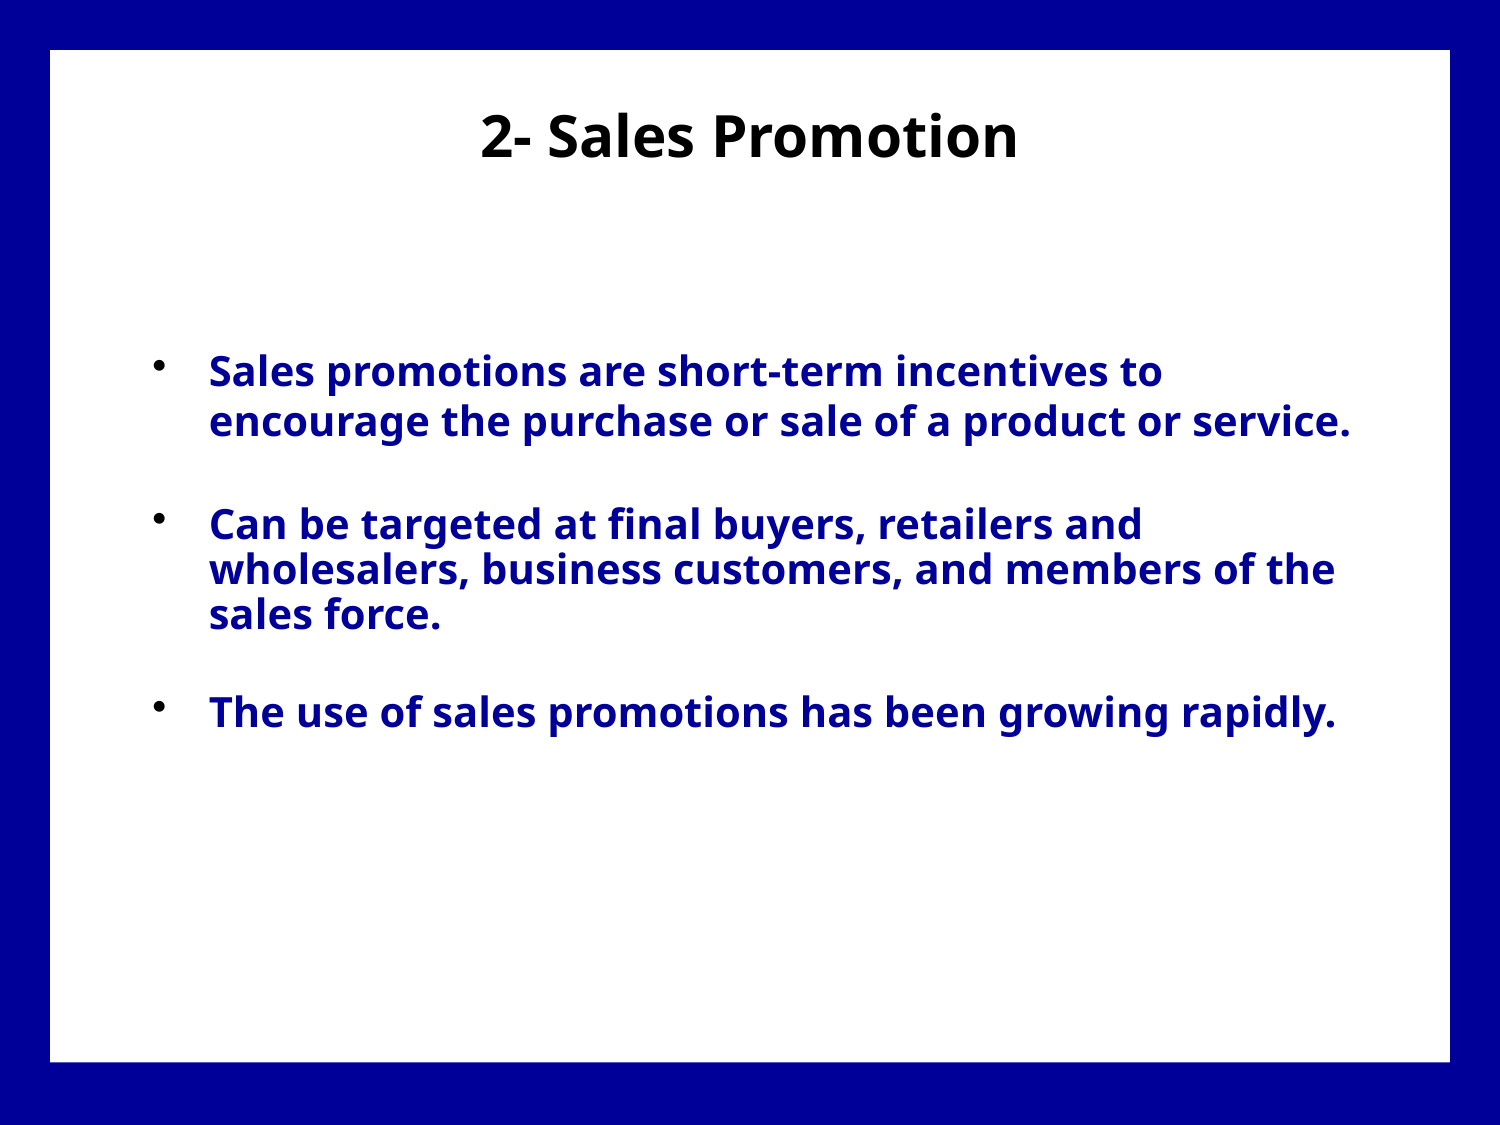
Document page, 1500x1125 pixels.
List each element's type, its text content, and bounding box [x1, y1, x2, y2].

title 2- Sales Promotion [112, 74, 1388, 263]
list Sales promotions are short-term incentives to encourage the purchase or sale of a product or service. Can be targeted at final buyers, retailers and wholesalers, business customers, and members of the sales force. The use of sales promotions has been growing rapidly. [137, 337, 1388, 1001]
